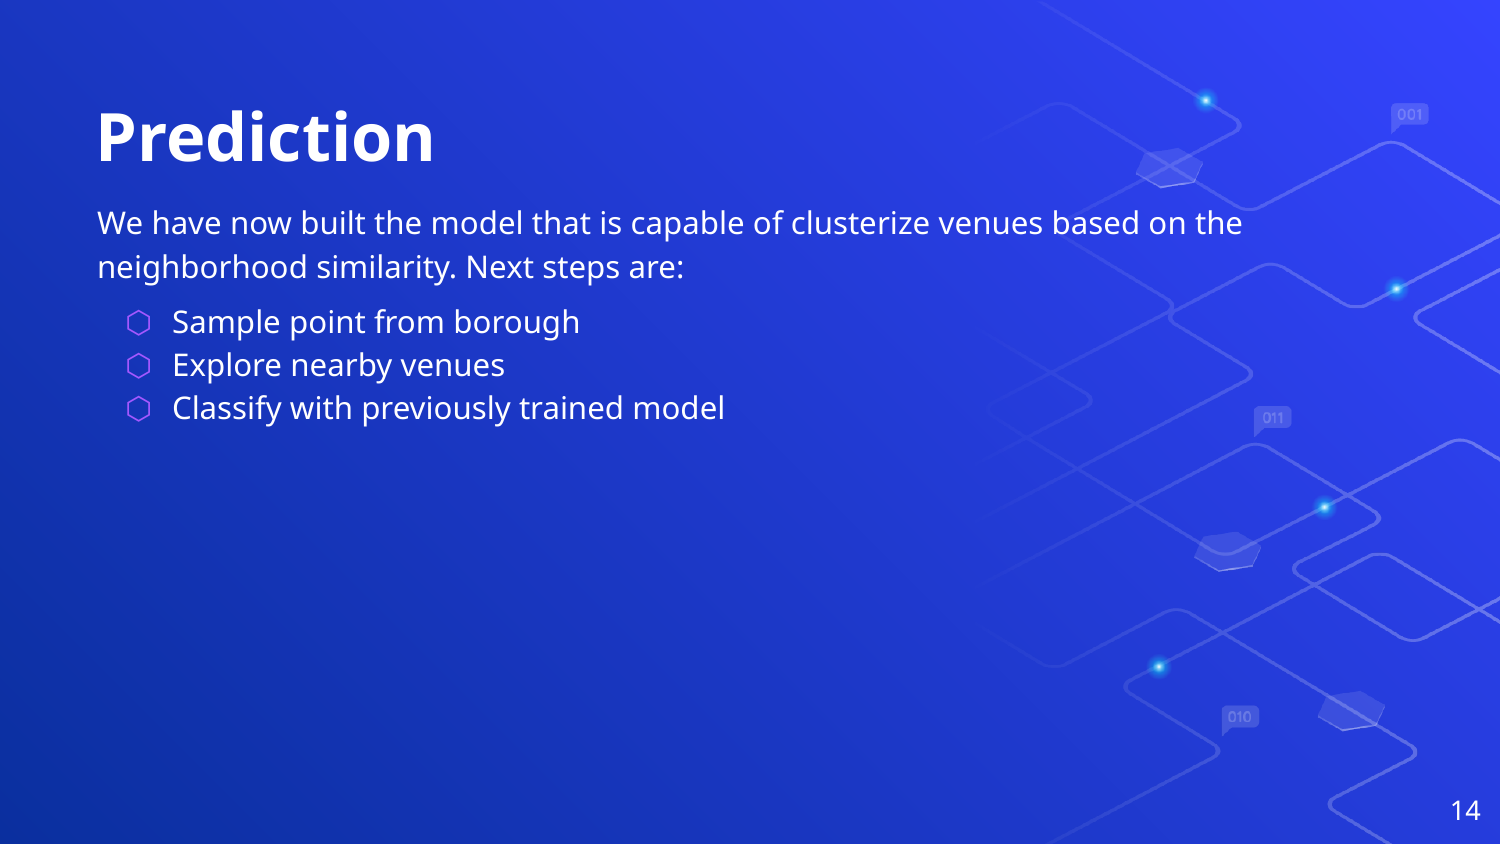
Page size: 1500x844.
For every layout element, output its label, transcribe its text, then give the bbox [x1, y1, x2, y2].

text_box Prediction [95, 33, 1082, 175]
picture [0, 0, 1500, 844]
text_box <number> [1391, 779, 1481, 844]
text_box We have now built the model that is capable of clusterize venues based on the neighborhood similarity. Next steps are: Sample point from borough Explore nearby venues Classify with previously trained model [97, 198, 1440, 449]
text_box [95, 255, 600, 741]
